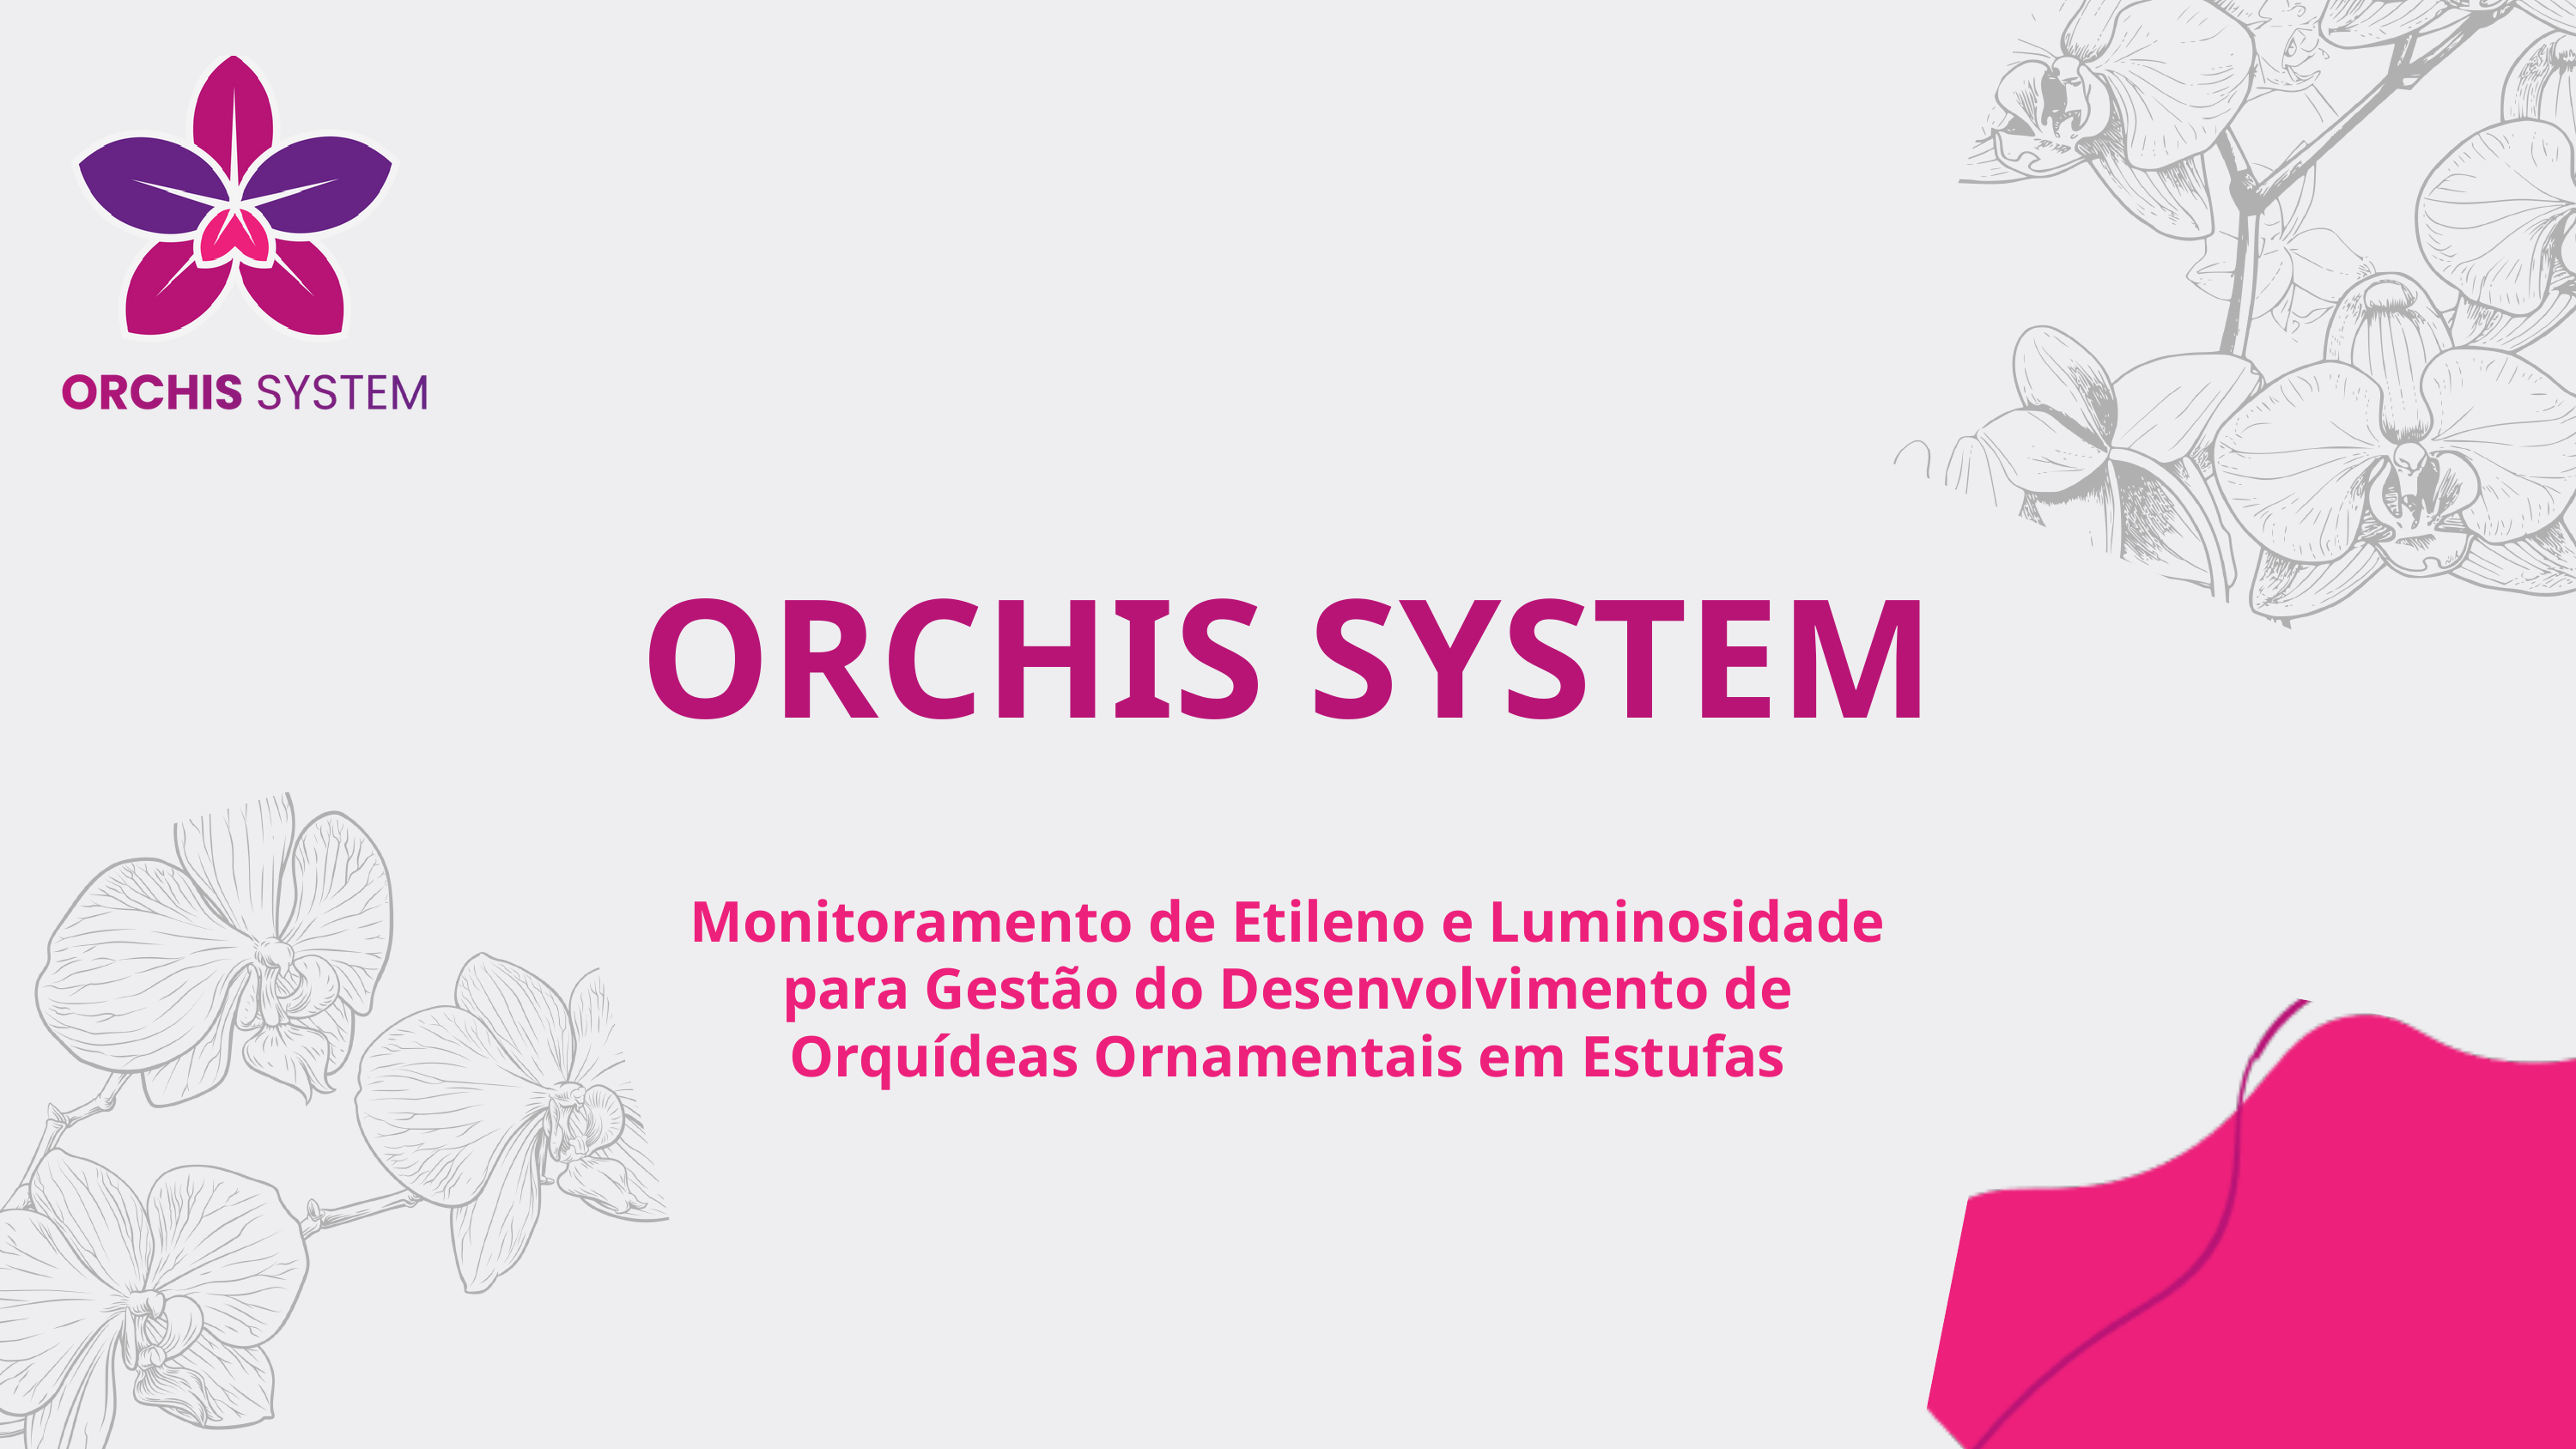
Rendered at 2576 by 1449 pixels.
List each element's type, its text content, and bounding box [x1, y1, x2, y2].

text_box [0, 724, 727, 1449]
text_box ORCHIS SYSTEM [550, 581, 1548, 751]
text_box [1918, 1029, 2576, 1449]
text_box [1552, 0, 2576, 1023]
text_box Monitoramento de Etileno e Luminosidade para Gestão do Desenvolvimento de Orquídeas Ornamentais em Estufas [656, 885, 1920, 1088]
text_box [57, 56, 430, 419]
